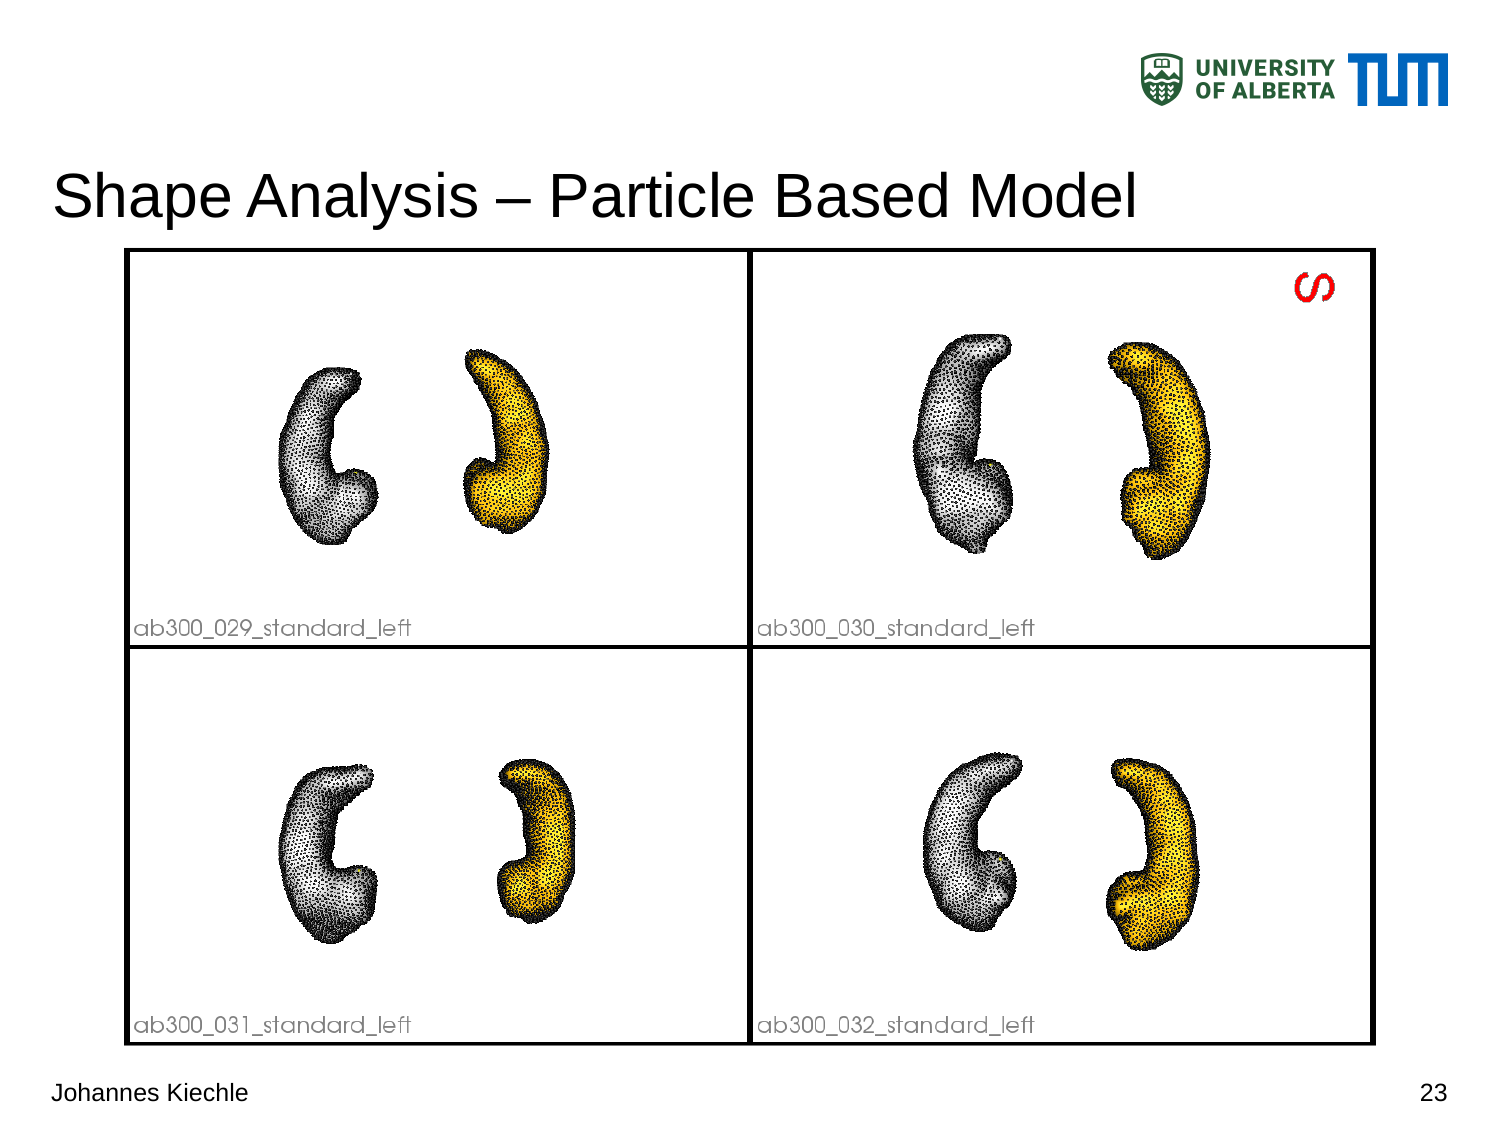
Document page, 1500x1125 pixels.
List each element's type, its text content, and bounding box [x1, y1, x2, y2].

footer Johannes Kiechle [51, 1061, 1112, 1122]
title Shape Analysis – Particle Based Model [52, 162, 1449, 231]
slide_number 23 [1112, 1061, 1448, 1122]
picture [124, 245, 1376, 1047]
picture [1141, 53, 1335, 106]
